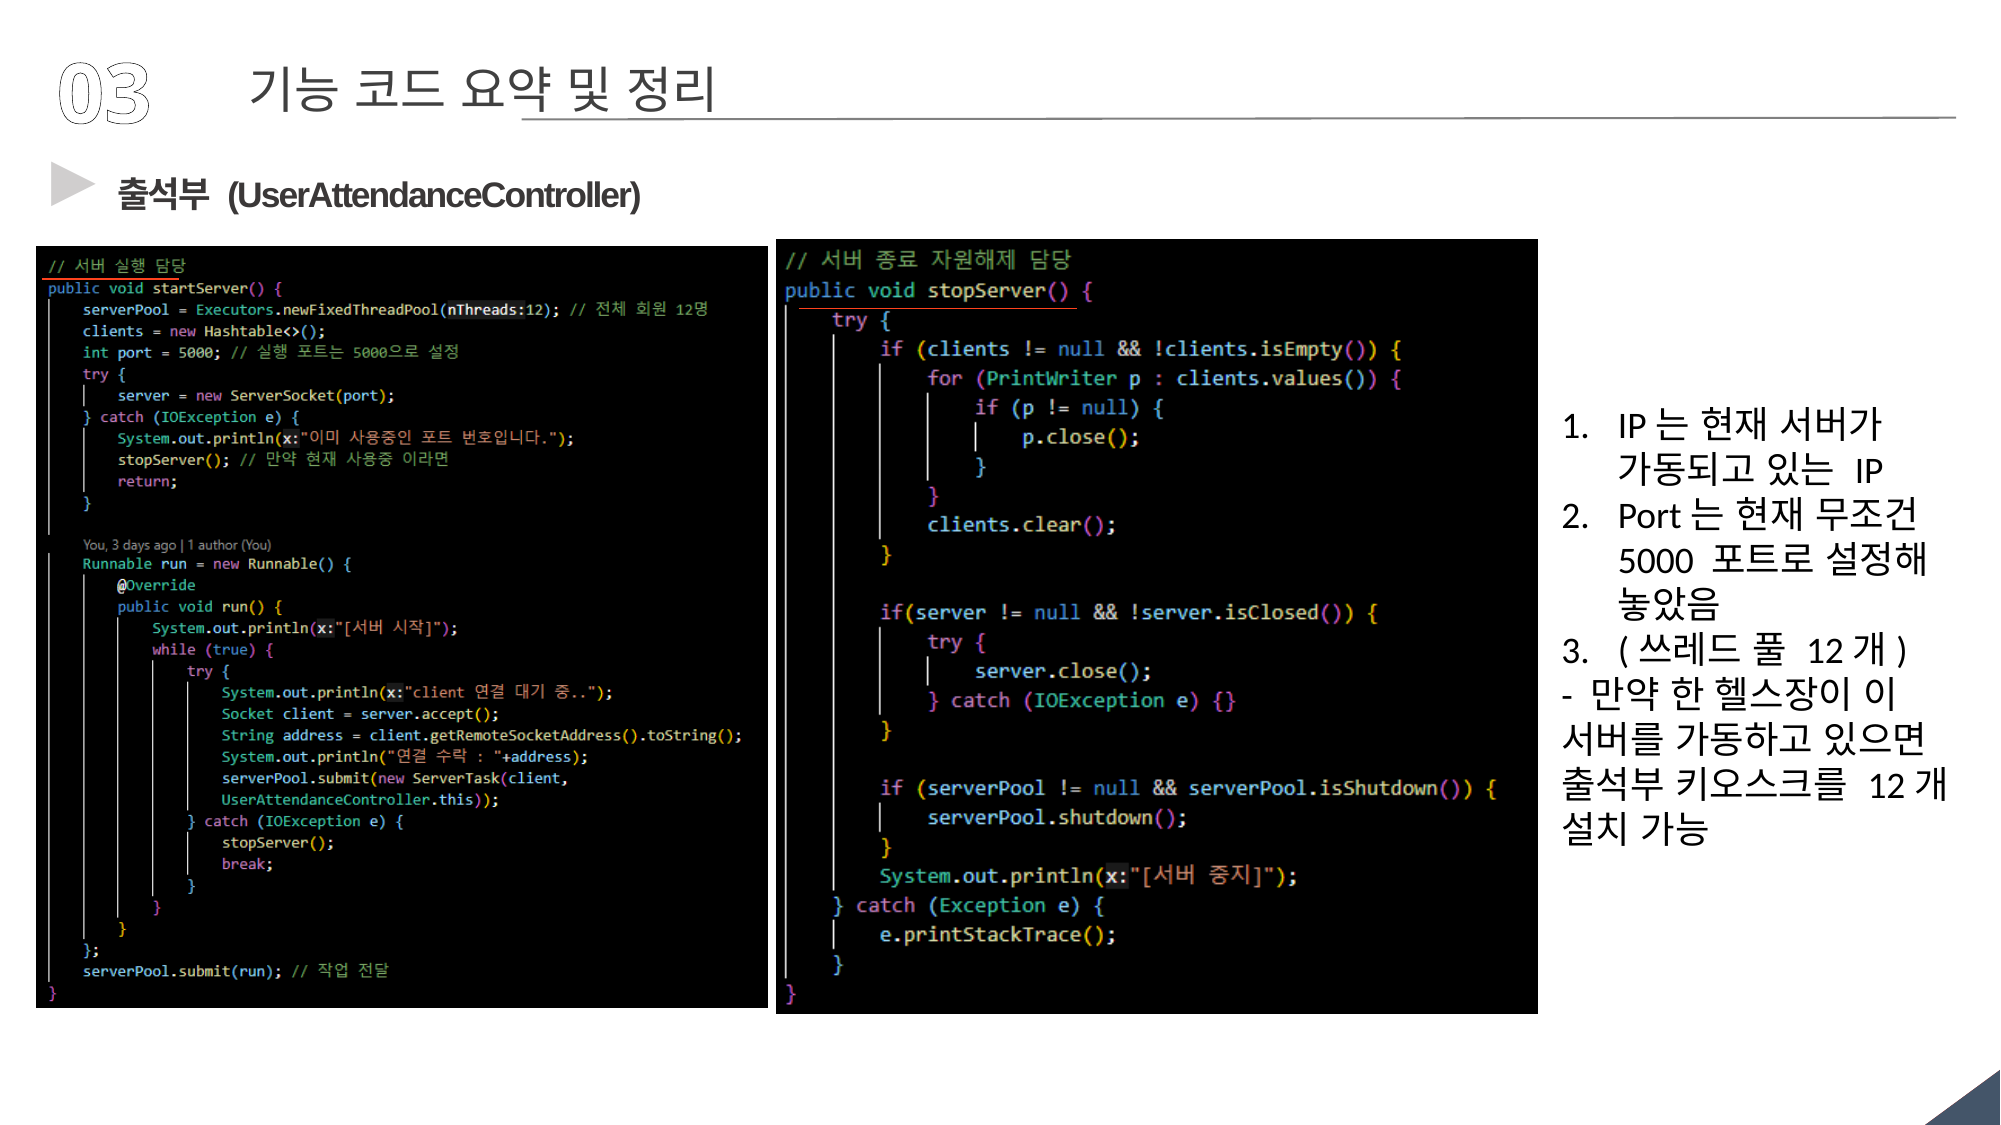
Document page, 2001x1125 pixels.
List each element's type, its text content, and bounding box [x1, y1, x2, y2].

text_box 기능 코드 요약 및 정리 [233, 51, 734, 127]
picture [36, 246, 768, 1008]
text_box ▶ [36, 134, 119, 219]
text_box IP는 현재 서버가 가동되고 있는 IP Port는 현재 무조건 5000 포트로 설정해 놓았음 (쓰레드 풀 12개) - 만약 한 헬스장이 이 서버를 가동하고 있으면 출석부 키오스크를 12개 설치 가능 [1546, 393, 1979, 859]
text_box 03 [41, 32, 233, 143]
text_box 출석부 (UserAttendanceController) [102, 143, 736, 222]
picture [776, 239, 1538, 1015]
